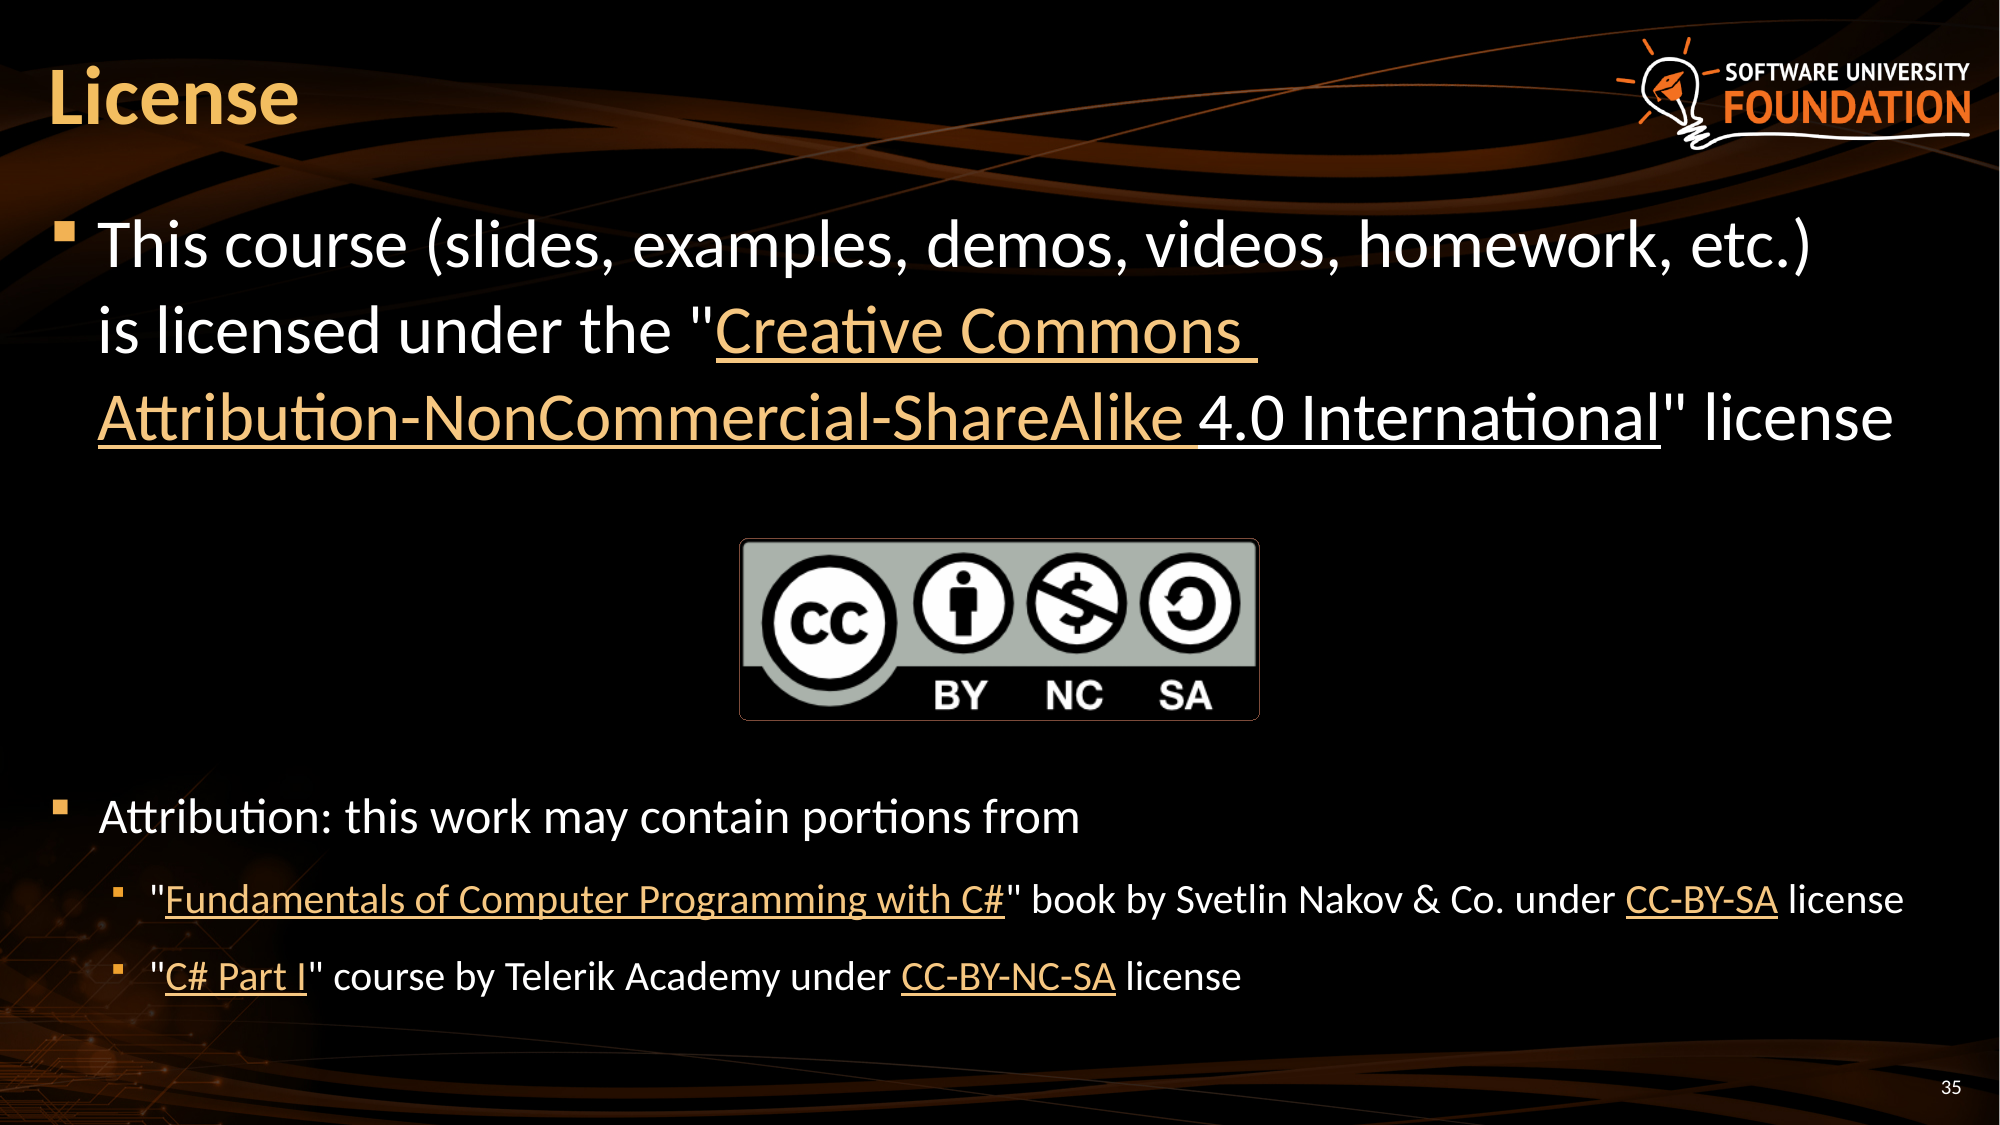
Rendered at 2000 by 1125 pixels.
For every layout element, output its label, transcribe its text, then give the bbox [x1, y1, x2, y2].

title License [30, 6, 1602, 189]
list This course (slides, examples, demos, videos, homework, etc.) is licensed under the "Creative Commons Attribution-NonCommercial-ShareAlike 4.0 International" license [31, 188, 1968, 484]
list Attribution: this work may contain portions from "Fundamentals of Computer Programming with C#" book by Svetlin Nakov & Co. under CC-BY-SA license "C# Part I" course by Telerik Academy under CC-BY-NC-SA license [30, 774, 1968, 1103]
picture [0, 0, 2000, 1125]
